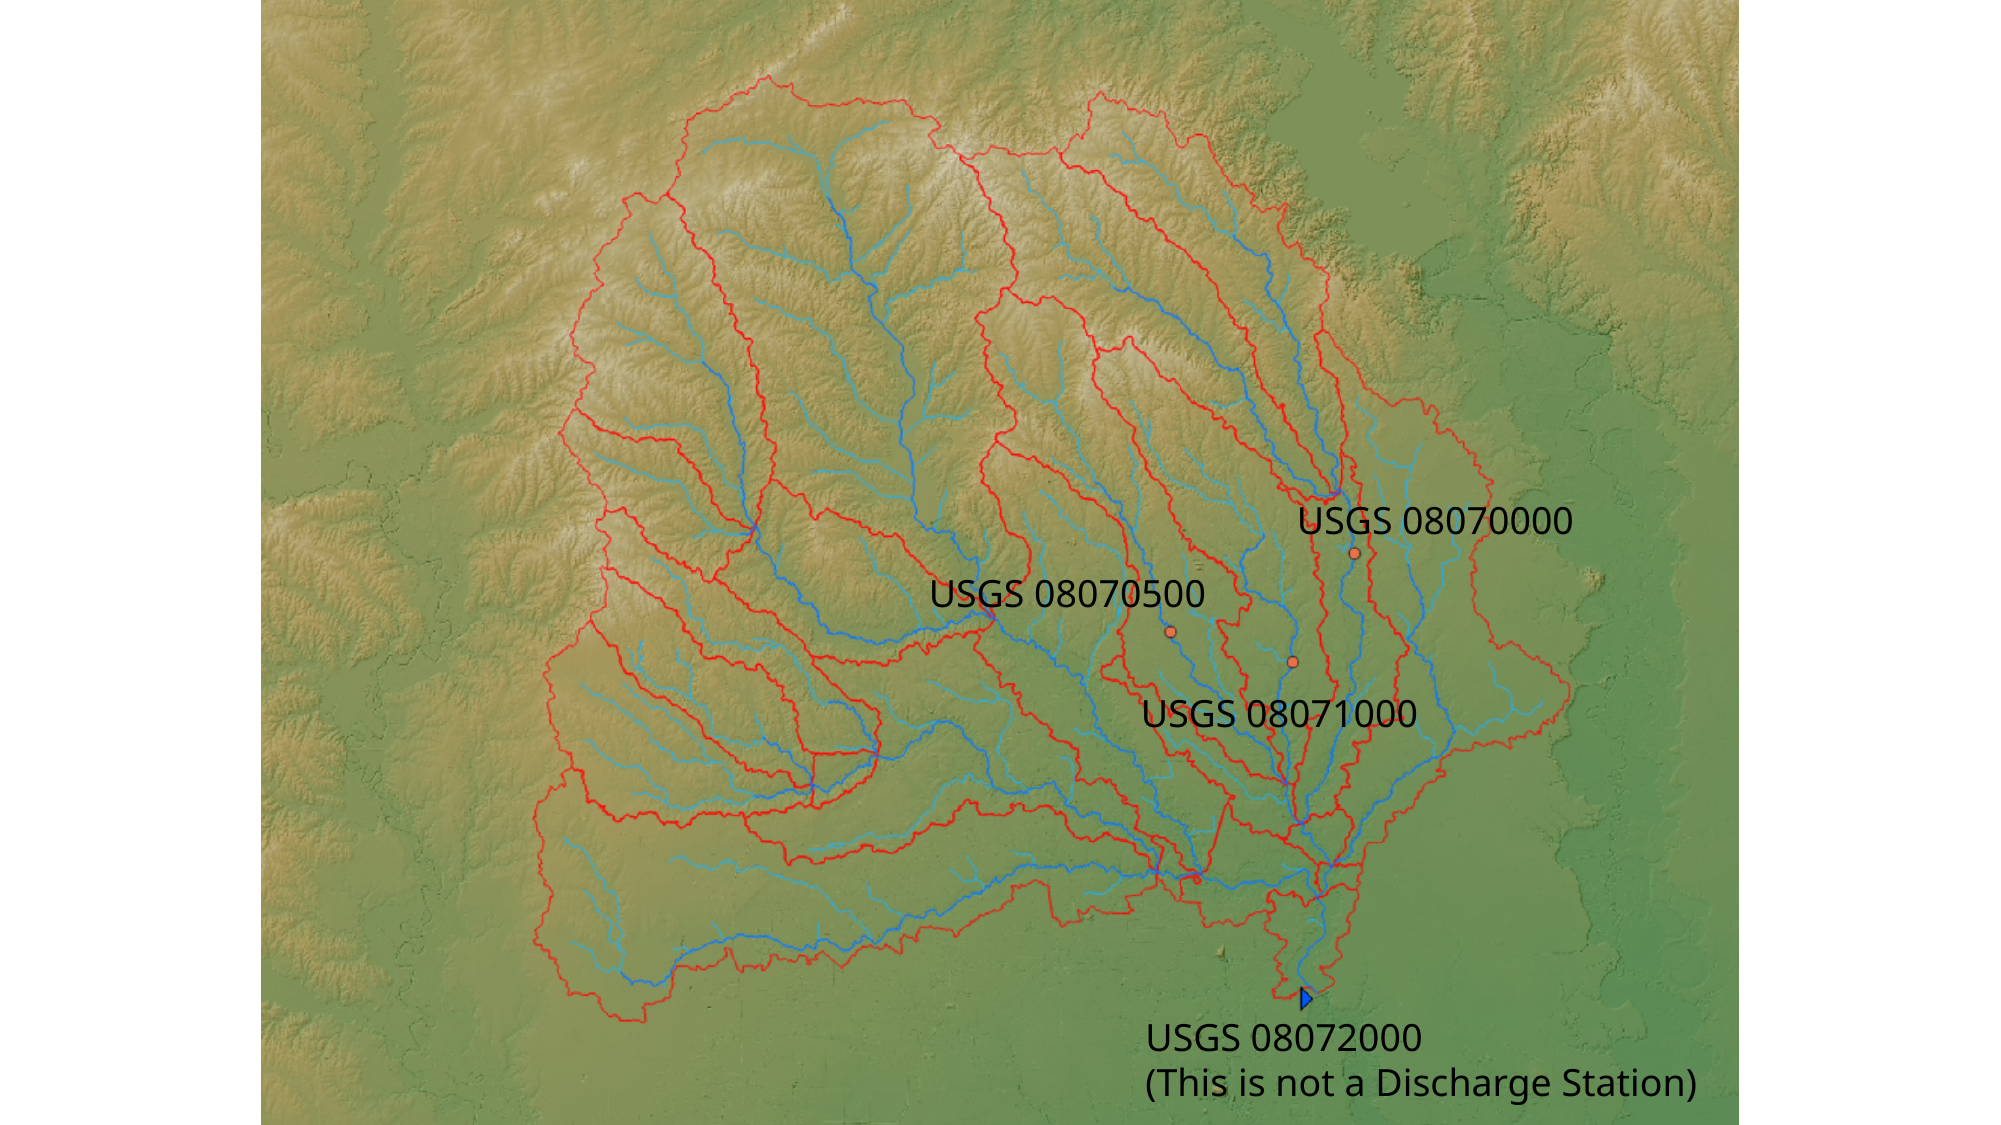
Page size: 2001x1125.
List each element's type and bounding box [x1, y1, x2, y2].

picture [261, 0, 1739, 1125]
